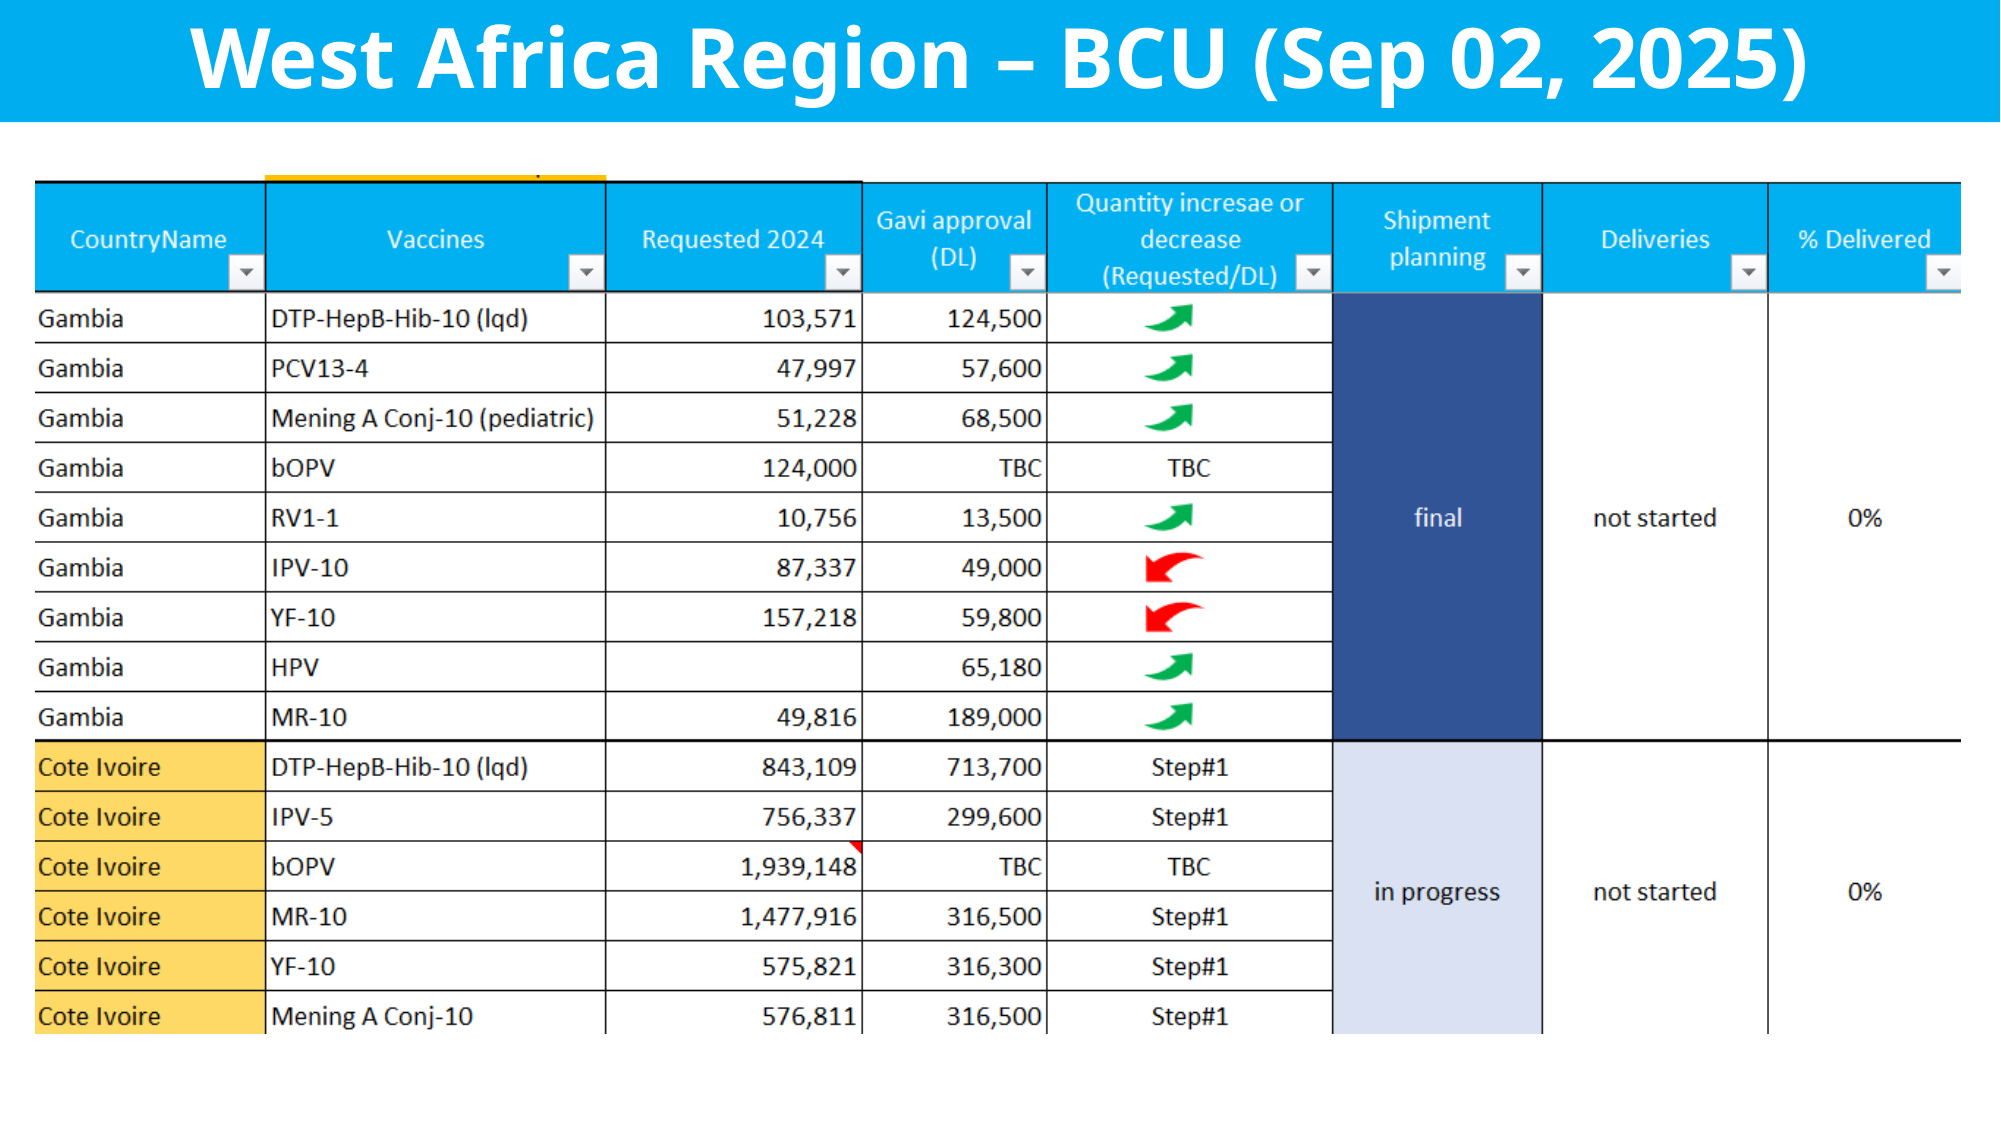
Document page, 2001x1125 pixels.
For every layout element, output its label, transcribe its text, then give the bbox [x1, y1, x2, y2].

picture [1812, 240, 1818, 248]
picture [1104, 269, 1109, 289]
picture [462, 235, 473, 246]
picture [418, 237, 426, 248]
picture [130, 232, 137, 248]
picture [962, 216, 974, 233]
picture [725, 232, 732, 248]
picture [1129, 272, 1144, 284]
picture [783, 231, 795, 248]
picture [163, 231, 177, 248]
picture [1868, 235, 1879, 248]
picture [1882, 235, 1893, 246]
picture [1230, 235, 1241, 246]
picture [798, 231, 808, 248]
picture [1181, 199, 1185, 211]
picture [1214, 199, 1219, 211]
picture [1155, 196, 1160, 211]
picture [1202, 200, 1210, 211]
picture [1125, 199, 1129, 211]
picture [388, 231, 402, 248]
picture [1455, 216, 1466, 229]
picture [1419, 216, 1428, 233]
picture [1077, 194, 1095, 214]
picture [1440, 253, 1450, 265]
picture [1896, 235, 1903, 248]
picture [429, 235, 437, 248]
picture [1188, 199, 1192, 211]
picture [886, 219, 892, 227]
picture [942, 248, 956, 265]
picture [1391, 253, 1403, 269]
picture [1097, 199, 1107, 211]
picture [1800, 231, 1812, 246]
picture [986, 216, 999, 229]
picture [1604, 231, 1617, 248]
picture [701, 235, 711, 246]
picture [405, 235, 414, 248]
picture [658, 235, 682, 252]
picture [896, 216, 905, 229]
picture [1170, 272, 1180, 283]
picture [1183, 272, 1191, 278]
picture [194, 235, 210, 248]
picture [215, 235, 226, 248]
picture [116, 235, 127, 248]
picture [1474, 253, 1485, 270]
picture [1111, 199, 1121, 211]
picture [1142, 230, 1153, 248]
picture [1162, 199, 1173, 215]
picture [714, 235, 723, 248]
picture [1262, 199, 1273, 211]
picture [1399, 210, 1409, 229]
picture [1272, 266, 1276, 289]
picture [1203, 272, 1214, 284]
picture [1224, 199, 1246, 211]
picture [812, 231, 822, 248]
picture [1205, 235, 1214, 248]
picture [86, 235, 112, 248]
picture [1140, 196, 1145, 211]
picture [447, 235, 458, 248]
picture [180, 237, 190, 248]
picture [769, 231, 779, 248]
picture [934, 216, 943, 229]
picture [1113, 267, 1125, 284]
picture [1296, 199, 1301, 211]
picture [748, 229, 758, 248]
picture [72, 231, 84, 246]
picture [1385, 212, 1396, 229]
picture [1170, 237, 1178, 248]
text_box West Africa Region – BCU (Sep 02, 2025) [0, 0, 2000, 123]
picture [1243, 267, 1257, 284]
picture [1230, 265, 1240, 289]
picture [1249, 199, 1258, 211]
picture [1014, 218, 1024, 229]
picture [35, 254, 1961, 1034]
picture [1905, 235, 1916, 248]
picture [908, 216, 919, 229]
picture [932, 247, 937, 270]
picture [1182, 235, 1189, 248]
picture [1434, 216, 1450, 229]
picture [1919, 229, 1930, 248]
picture [878, 212, 885, 228]
picture [1413, 253, 1421, 265]
picture [1281, 199, 1293, 211]
picture [1644, 235, 1655, 248]
picture [1156, 235, 1167, 248]
picture [686, 235, 697, 248]
picture [734, 237, 745, 248]
picture [971, 247, 975, 268]
picture [1155, 272, 1159, 284]
picture [1620, 235, 1630, 246]
picture [977, 216, 984, 229]
picture [1469, 216, 1480, 229]
picture [1192, 235, 1202, 246]
picture [644, 231, 656, 248]
picture [1162, 272, 1166, 284]
picture [1828, 229, 1860, 248]
picture [1687, 235, 1709, 248]
picture [1658, 235, 1679, 248]
picture [1001, 216, 1012, 229]
picture [1482, 213, 1490, 229]
picture [1142, 272, 1151, 289]
picture [475, 235, 484, 248]
picture [1425, 253, 1436, 265]
picture [35, 175, 1961, 182]
picture [1218, 237, 1227, 248]
picture [1217, 266, 1227, 284]
picture [1460, 253, 1471, 265]
picture [947, 216, 956, 233]
picture [1194, 269, 1200, 284]
picture [140, 235, 160, 252]
